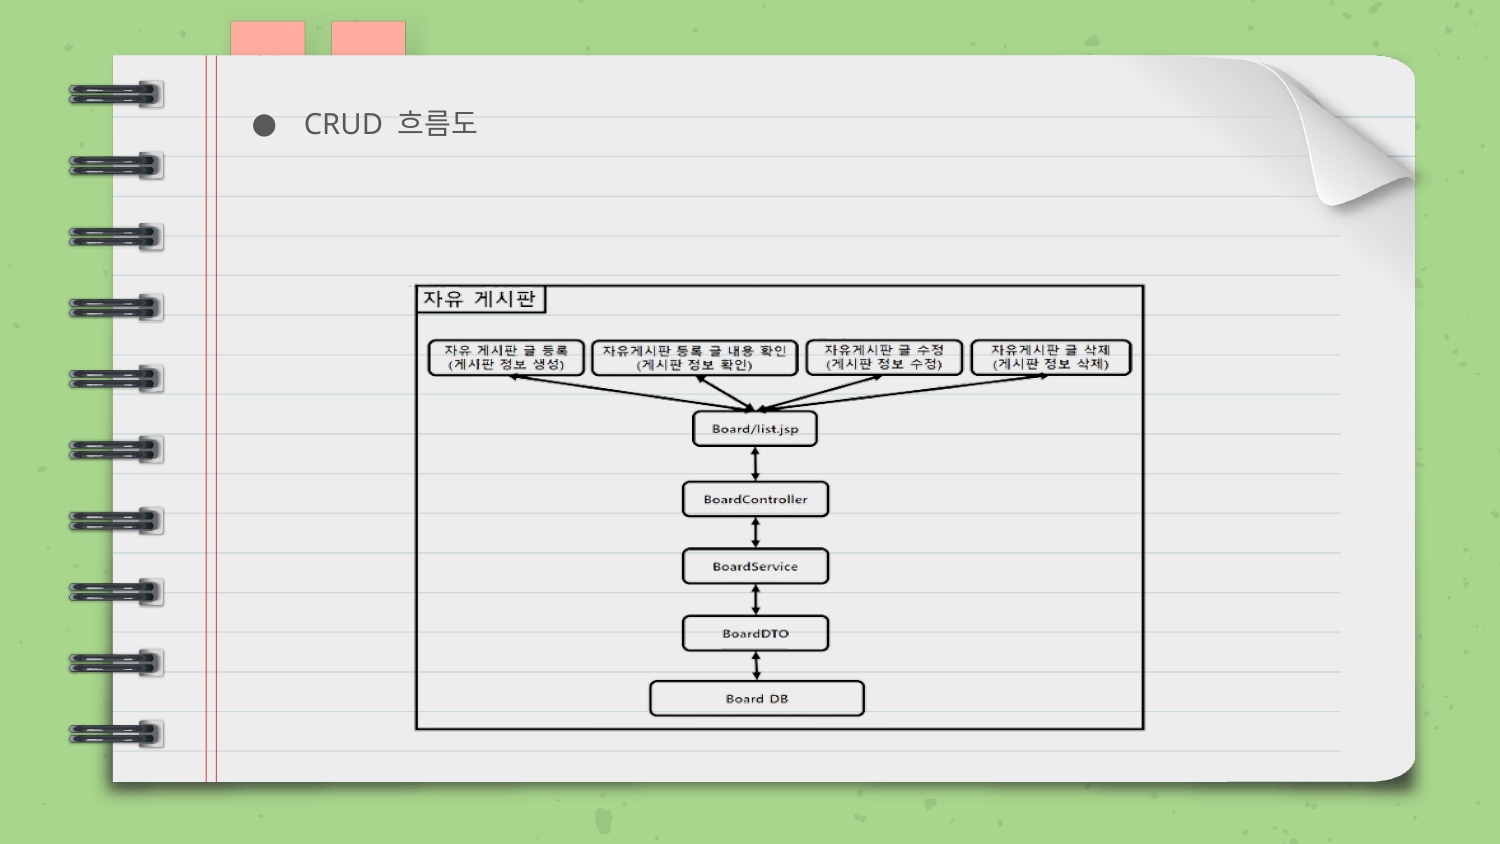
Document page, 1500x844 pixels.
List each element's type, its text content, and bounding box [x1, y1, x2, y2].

picture [63, 0, 1437, 822]
text_box CRUD 흐름도 [212, 83, 496, 127]
